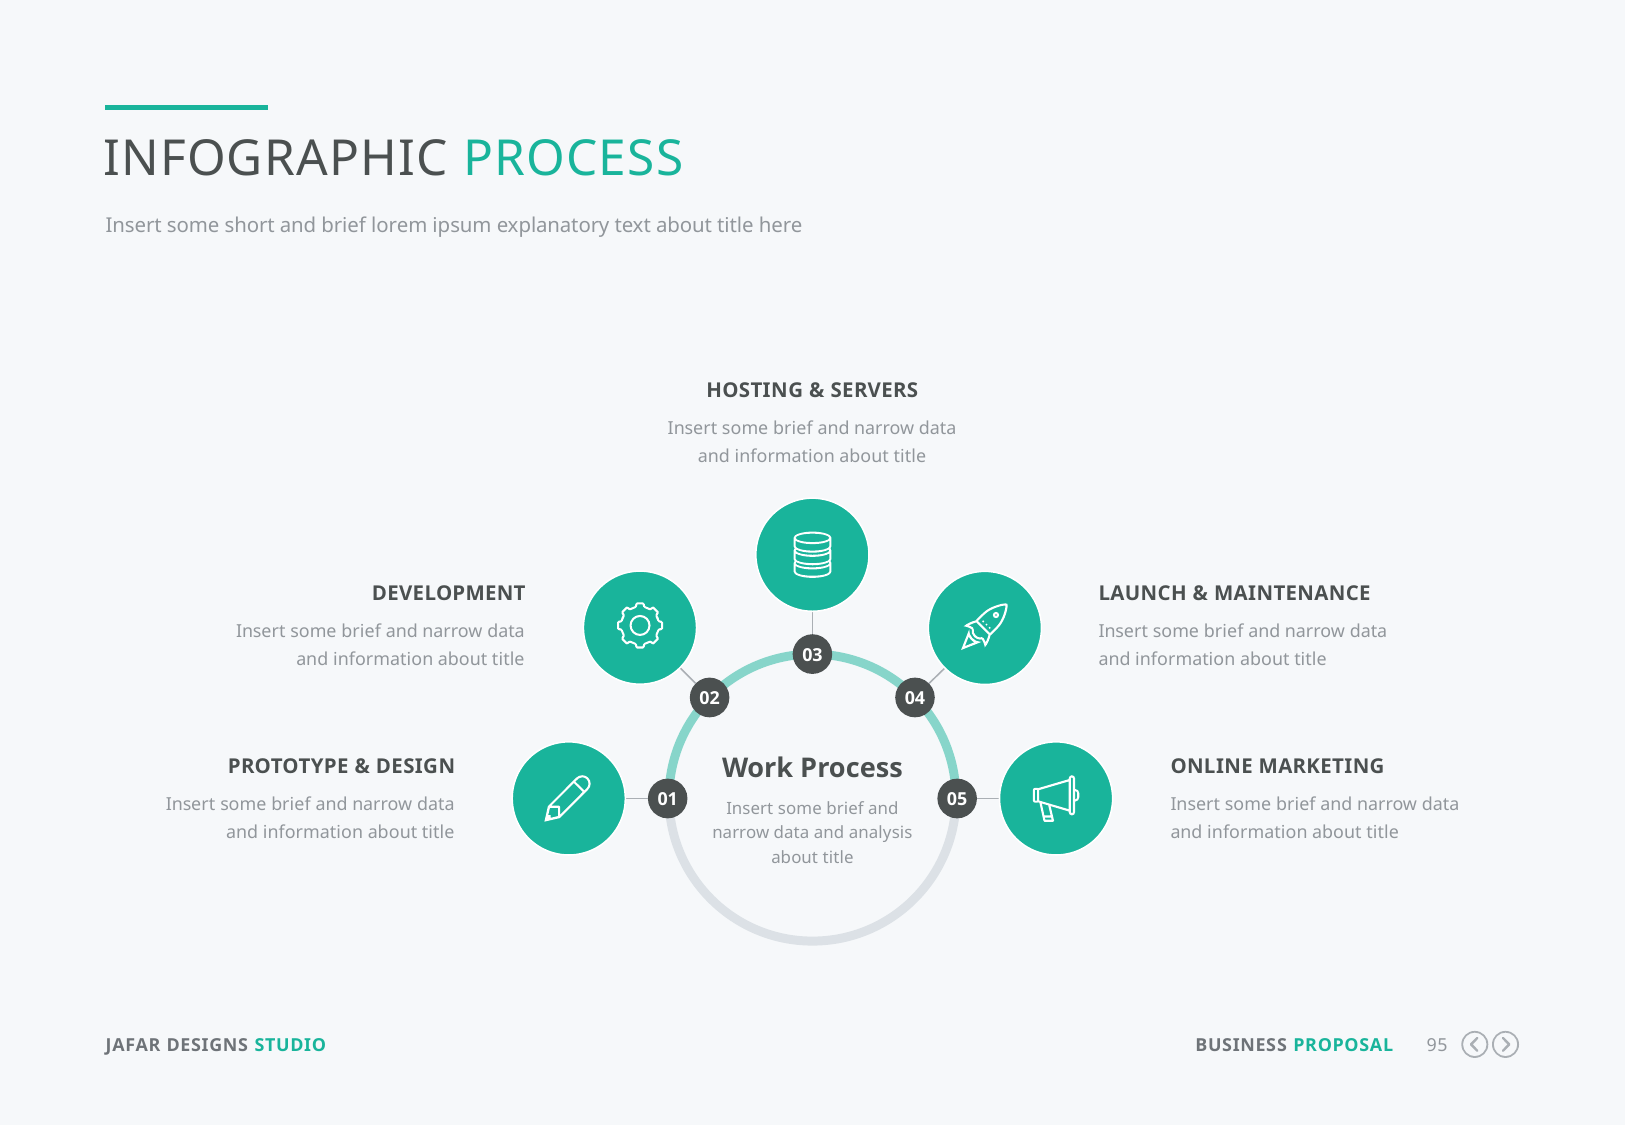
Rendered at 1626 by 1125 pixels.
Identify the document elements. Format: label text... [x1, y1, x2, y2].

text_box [709, 750, 916, 868]
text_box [999, 741, 1113, 855]
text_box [209, 580, 526, 671]
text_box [139, 752, 456, 843]
text_box [833, 651, 899, 686]
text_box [1170, 752, 1487, 843]
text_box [689, 677, 730, 718]
list Infographic Process [103, 125, 1518, 188]
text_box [512, 741, 626, 855]
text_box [755, 498, 869, 612]
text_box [647, 778, 688, 819]
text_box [937, 778, 977, 819]
text_box [726, 651, 792, 686]
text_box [792, 634, 833, 674]
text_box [654, 377, 971, 468]
text_box [926, 714, 960, 778]
text_box [665, 716, 699, 778]
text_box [1098, 580, 1415, 671]
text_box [583, 571, 697, 685]
list Insert some short and brief lorem ipsum explanatory text about title here [105, 209, 1519, 241]
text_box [895, 677, 935, 718]
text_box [928, 571, 1042, 685]
text_box [666, 819, 959, 946]
